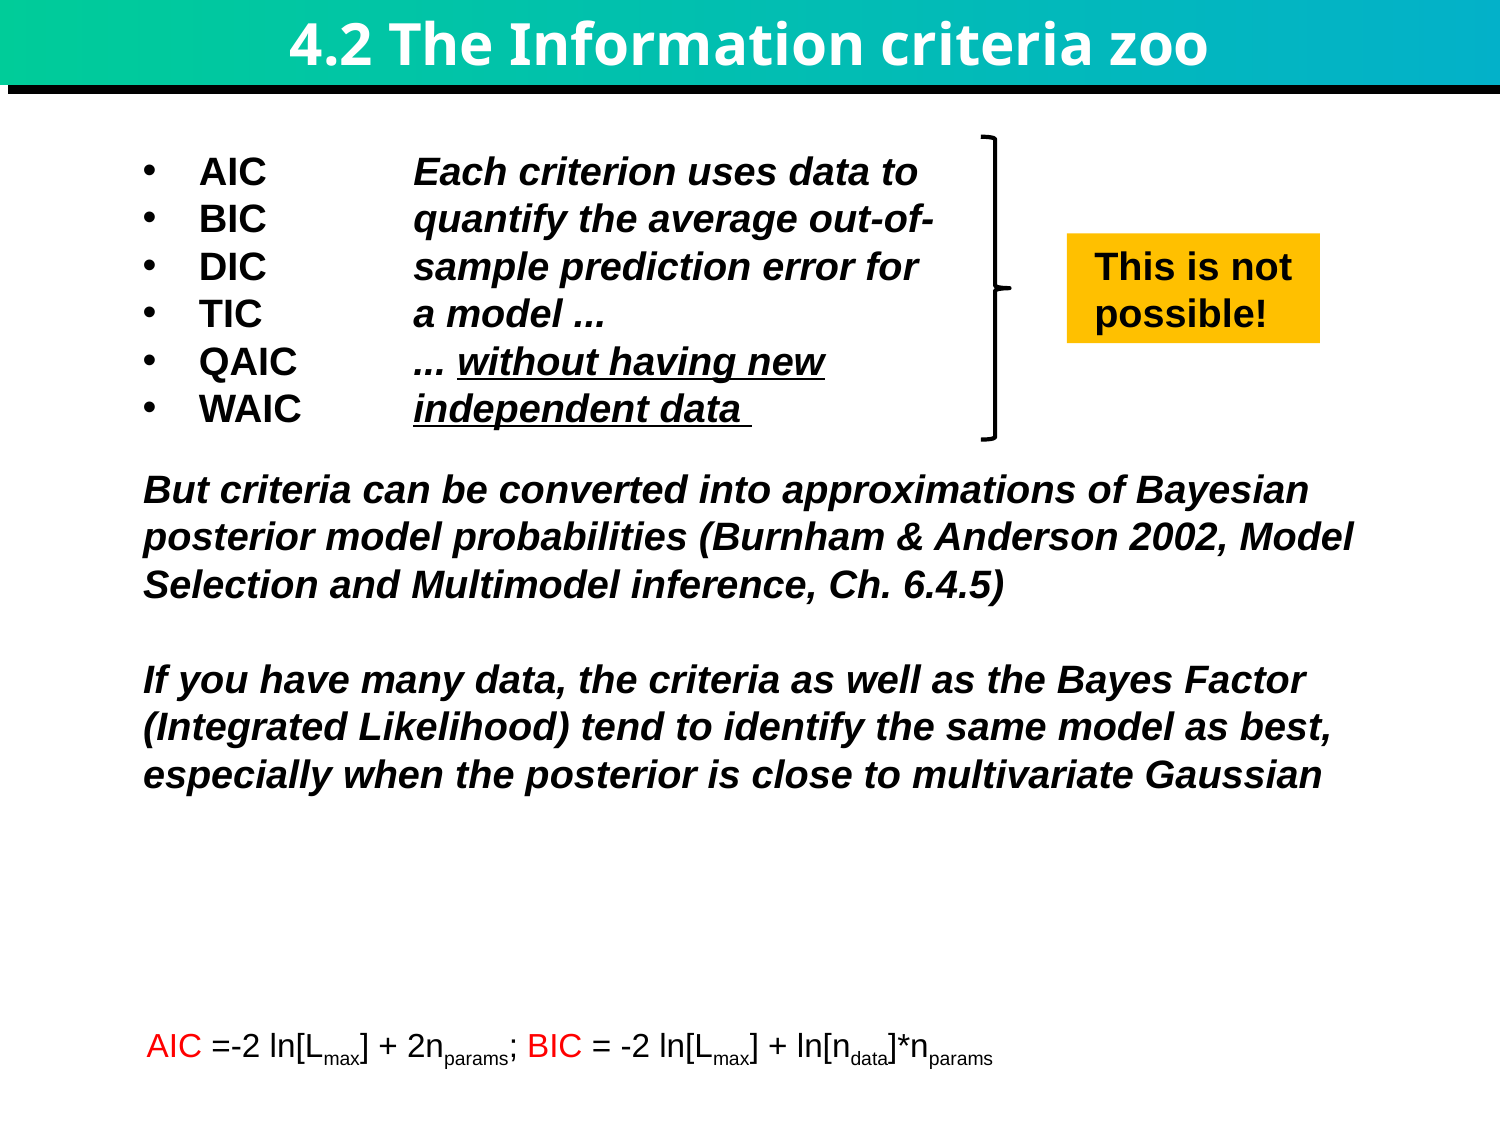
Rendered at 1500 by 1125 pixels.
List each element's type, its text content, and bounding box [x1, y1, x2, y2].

text_box Each criterion uses data to quantify the average out-of-sample prediction error for a model ... ... without having new independent data [397, 138, 951, 438]
text_box AIC =-2 ln[Lmax] + 2nparams; BIC = -2 ln[Lmax] + ln[ndata]*nparams [131, 1016, 1177, 1077]
text_box AIC BIC DIC TIC QAIC WAIC [92, 138, 353, 438]
title 4.2 The Information criteria zoo [0, 0, 1500, 86]
text_box [980, 136, 1010, 440]
text_box This is not possible! [1066, 233, 1320, 344]
text_box But criteria can be converted into approximations of Bayesian posterior model probabilities (Burnham & Anderson 2002, Model Selection and Multimodel inference, Ch. 6.4.5) If you have many data, the criteria as well as the Bayes Factor (Integrated Likelihood) tend to identify the same model as best, especially when the posterior is close to multivariate Gaussian [92, 456, 1406, 804]
